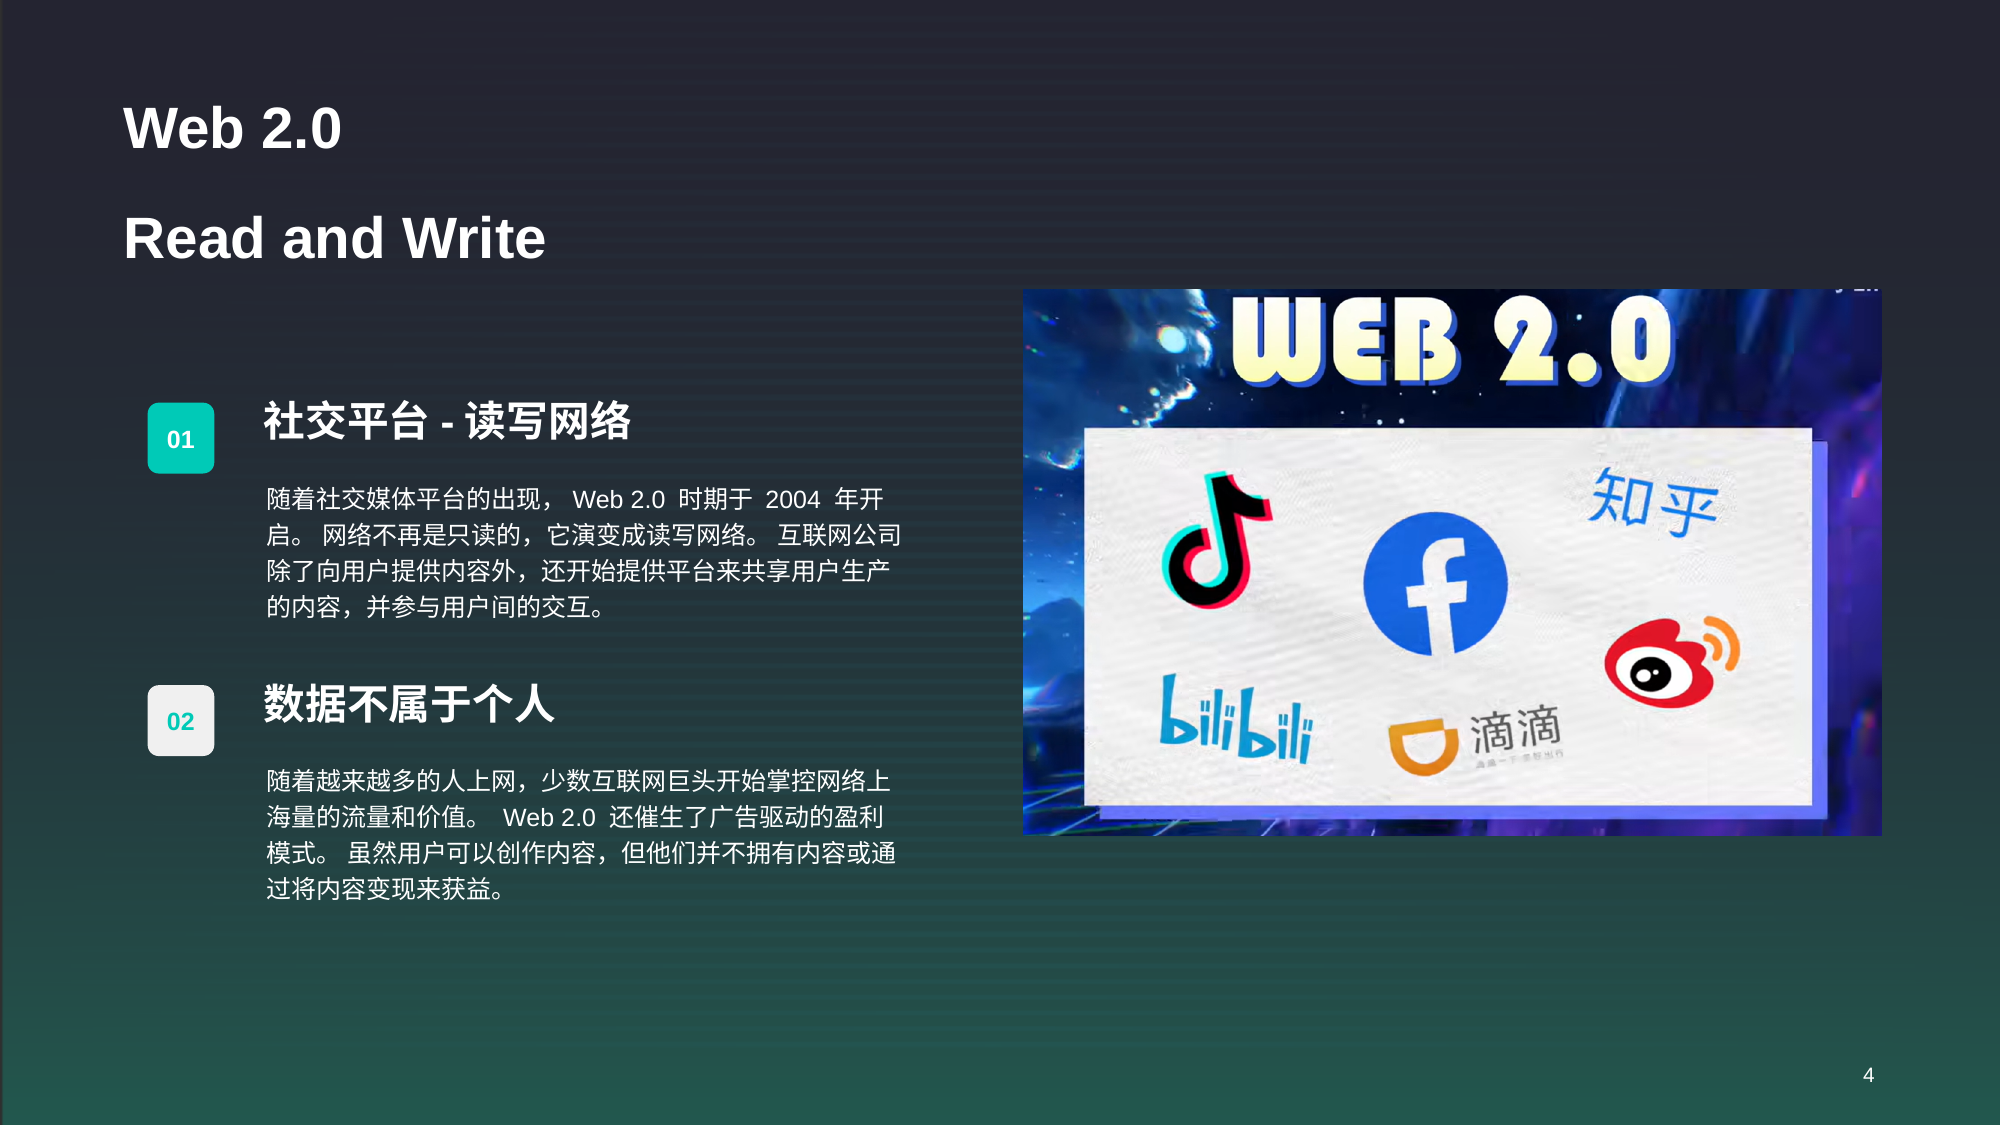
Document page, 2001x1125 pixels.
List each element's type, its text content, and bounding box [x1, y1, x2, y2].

picture [1023, 289, 1883, 836]
title Web 2.0 [108, 0, 1890, 169]
slide_number 4 [1452, 1056, 1890, 1092]
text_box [108, 189, 925, 932]
